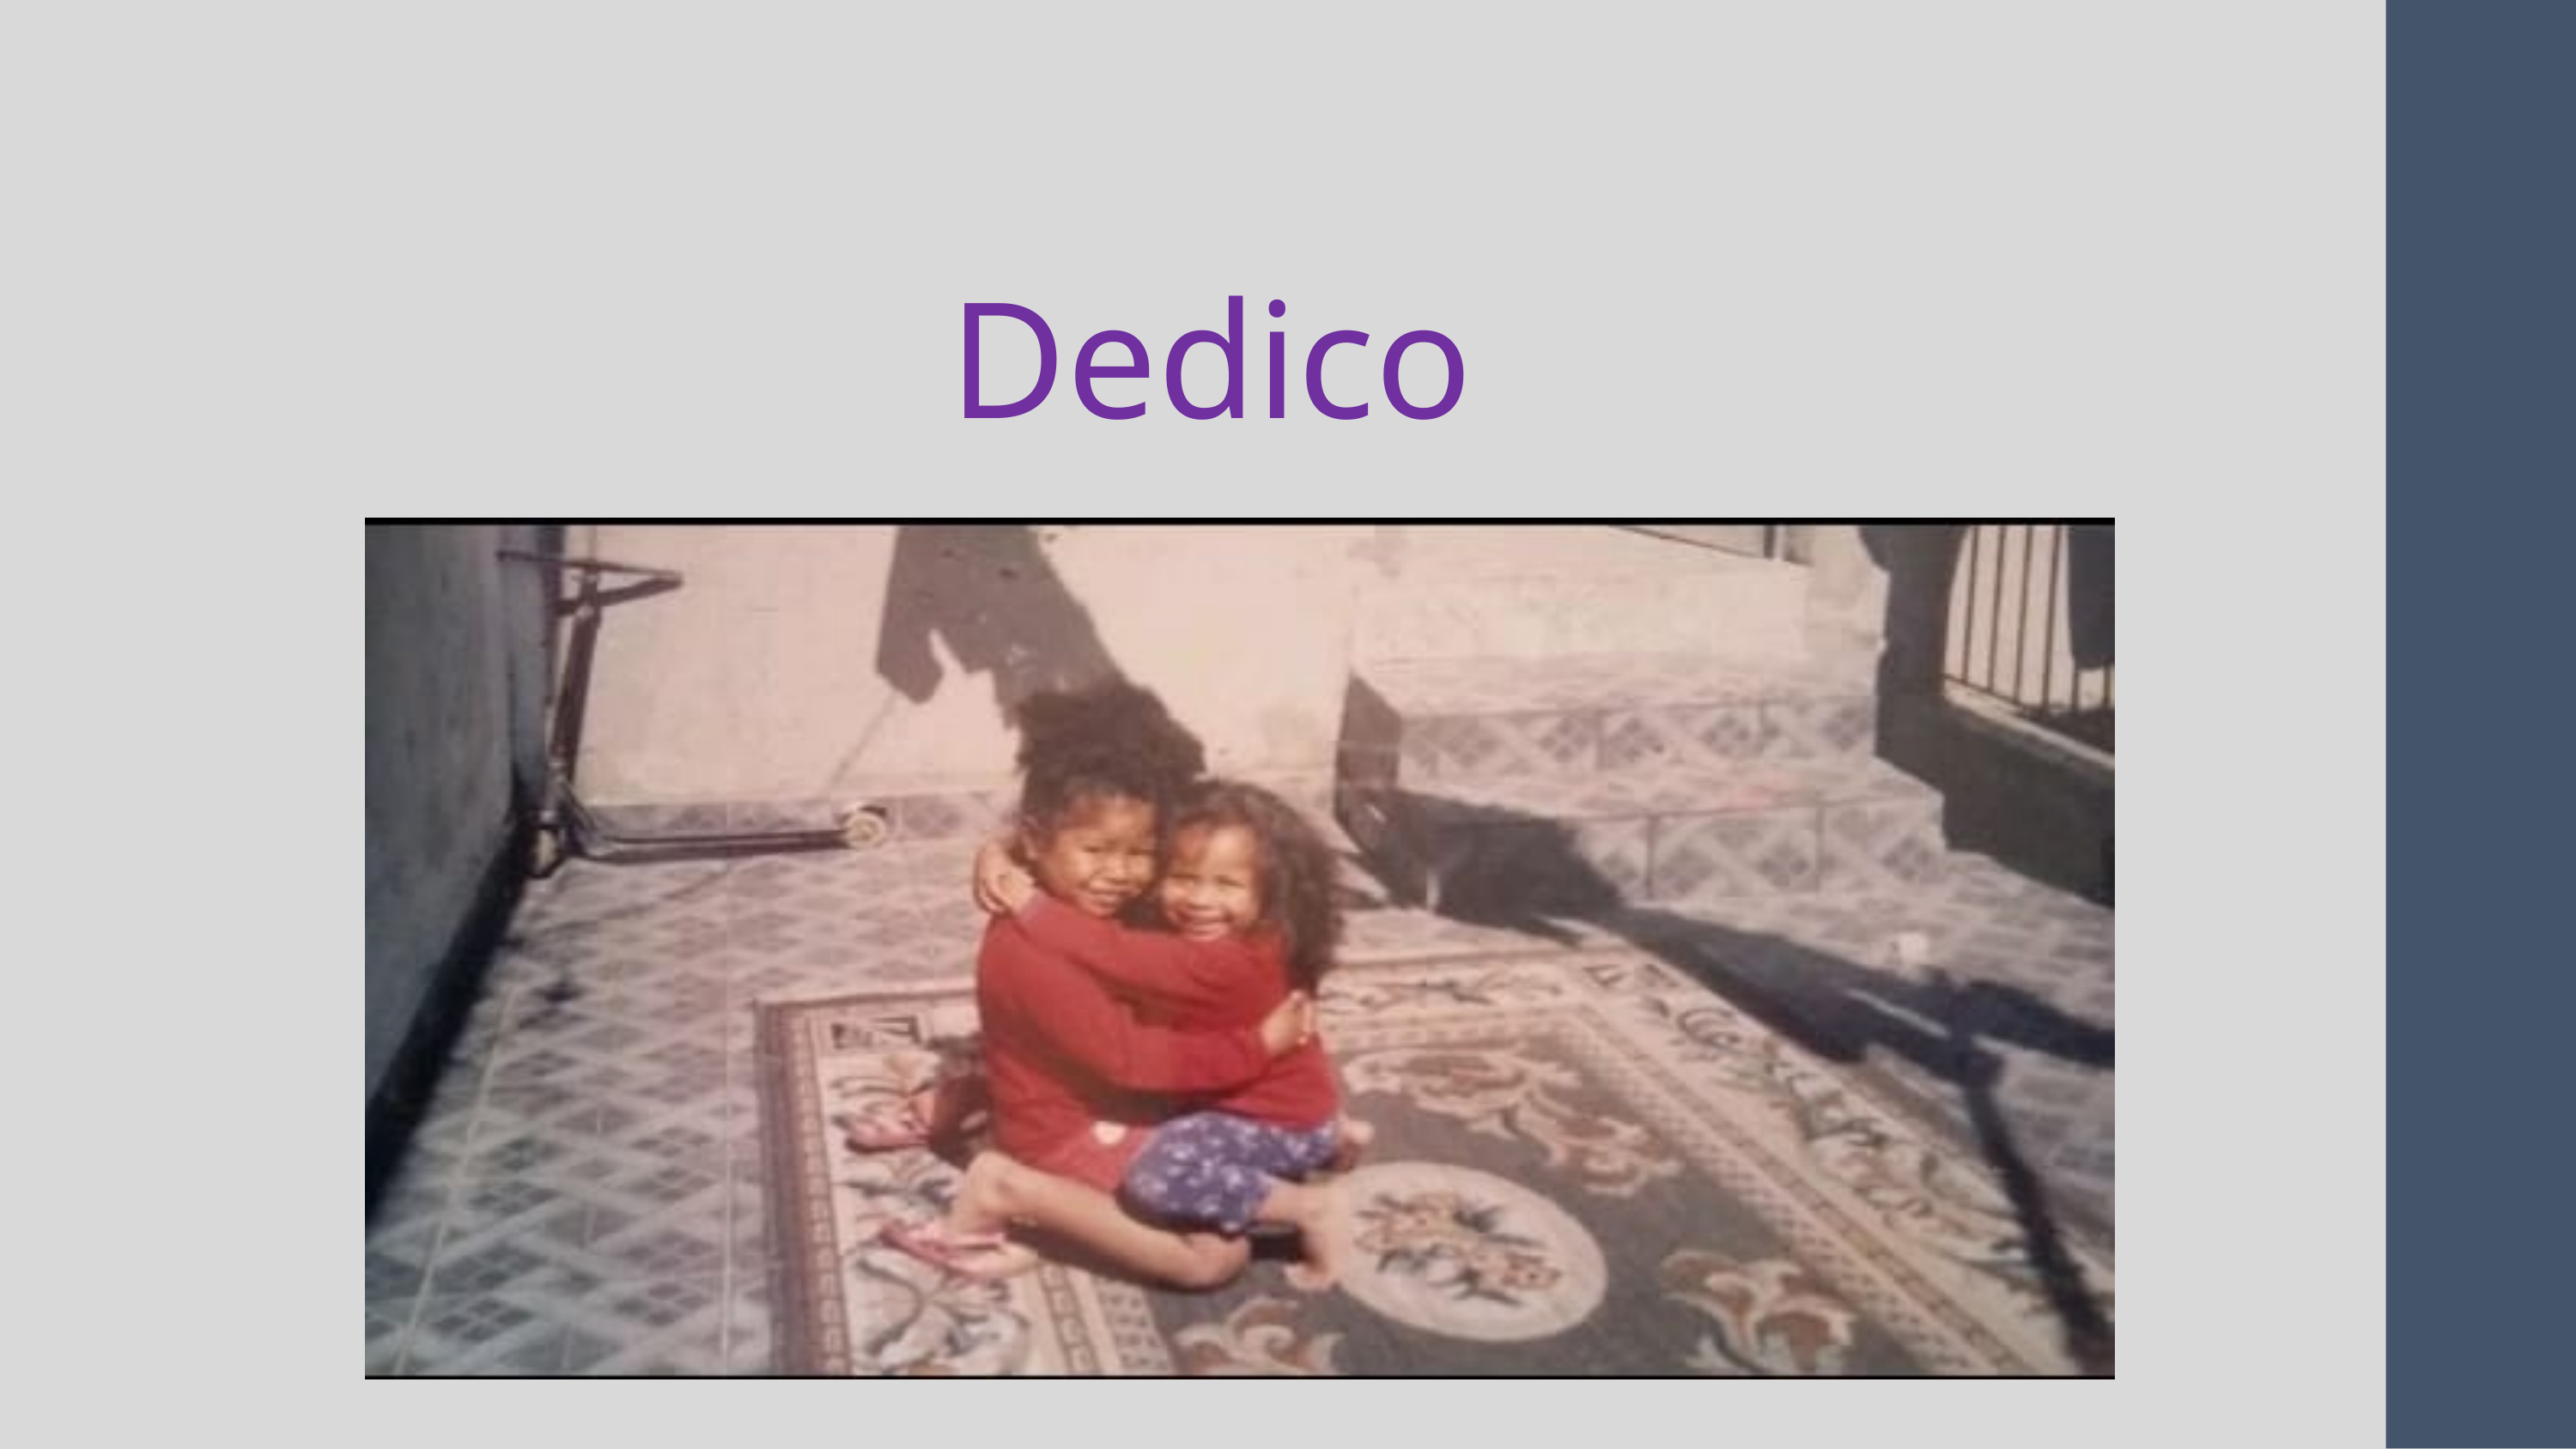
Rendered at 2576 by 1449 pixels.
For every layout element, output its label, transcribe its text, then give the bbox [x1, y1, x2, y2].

text_box Dedico [929, 225, 1535, 451]
picture [364, 517, 2115, 1379]
